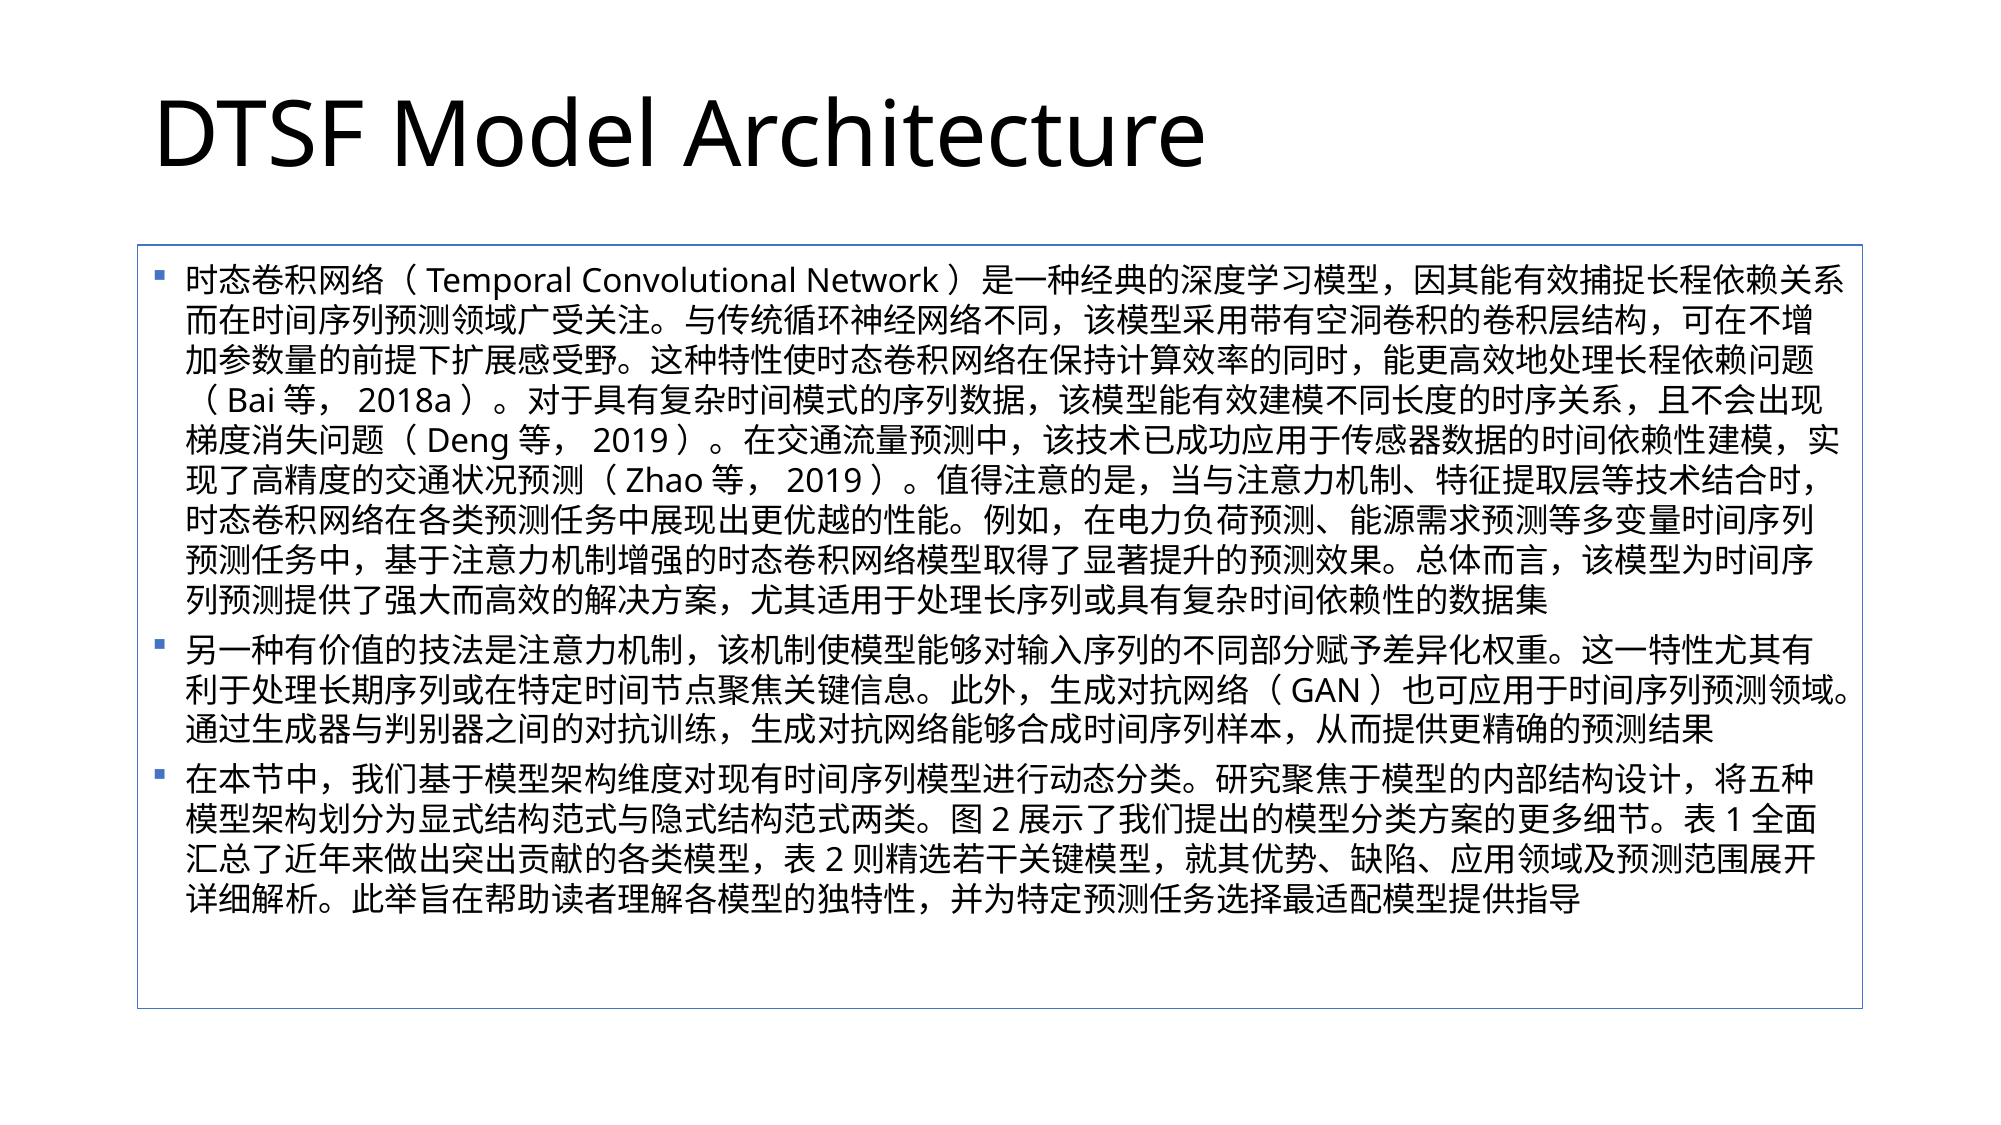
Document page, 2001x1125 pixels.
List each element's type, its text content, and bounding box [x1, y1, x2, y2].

title DTSF Model Architecture [137, 28, 1863, 244]
text_box 时态卷积网络（Temporal Convolutional Network）是一种经典的深度学习模型，因其能有效捕捉长程依赖关系而在时间序列预测领域广受关注。与传统循环神经网络不同，该模型采用带有空洞卷积的卷积层结构，可在不增加参数量的前提下扩展感受野。这种特性使时态卷积网络在保持计算效率的同时，能更高效地处理长程依赖问题（Bai等，2018a）。对于具有复杂时间模式的序列数据，该模型能有效建模不同长度的时序关系，且不会出现梯度消失问题（Deng等，2019）。在交通流量预测中，该技术已成功应用于传感器数据的时间依赖性建模，实现了高精度的交通状况预测（Zhao等，2019）。值得注意的是，当与注意力机制、特征提取层等技术结合时，时态卷积网络在各类预测任务中展现出更优越的性能。例如，在电力负荷预测、能源需求预测等多变量时间序列预测任务中，基于注意力机制增强的时态卷积网络模型取得了显著提升的预测效果。总体而言，该模型为时间序列预测提供了强大而高效的解决方案，尤其适用于处理长序列或具有复杂时间依赖性的数据集 另一种有价值的技法是注意力机制，该机制使模型能够对输入序列的不同部分赋予差异化权重。这一特性尤其有利于处理长期序列或在特定时间节点聚焦关键信息。此外，生成对抗网络（GAN）也可应用于时间序列预测领域。通过生成器与判别器之间的对抗训练，生成对抗网络能够合成时间序列样本，从而提供更精确的预测结果 在本节中，我们基于模型架构维度对现有时间序列模型进行动态分类。研究聚焦于模型的内部结构设计，将五种模型架构划分为显式结构范式与隐式结构范式两类。图2展示了我们提出的模型分类方案的更多细节。表1全面汇总了近年来做出突出贡献的各类模型，表2则精选若干关键模型，就其优势、缺陷、应用领域及预测范围展开详细解析。此举旨在帮助读者理解各模型的独特性，并为特定预测任务选择最适配模型提供指导 [137, 244, 1863, 1009]
